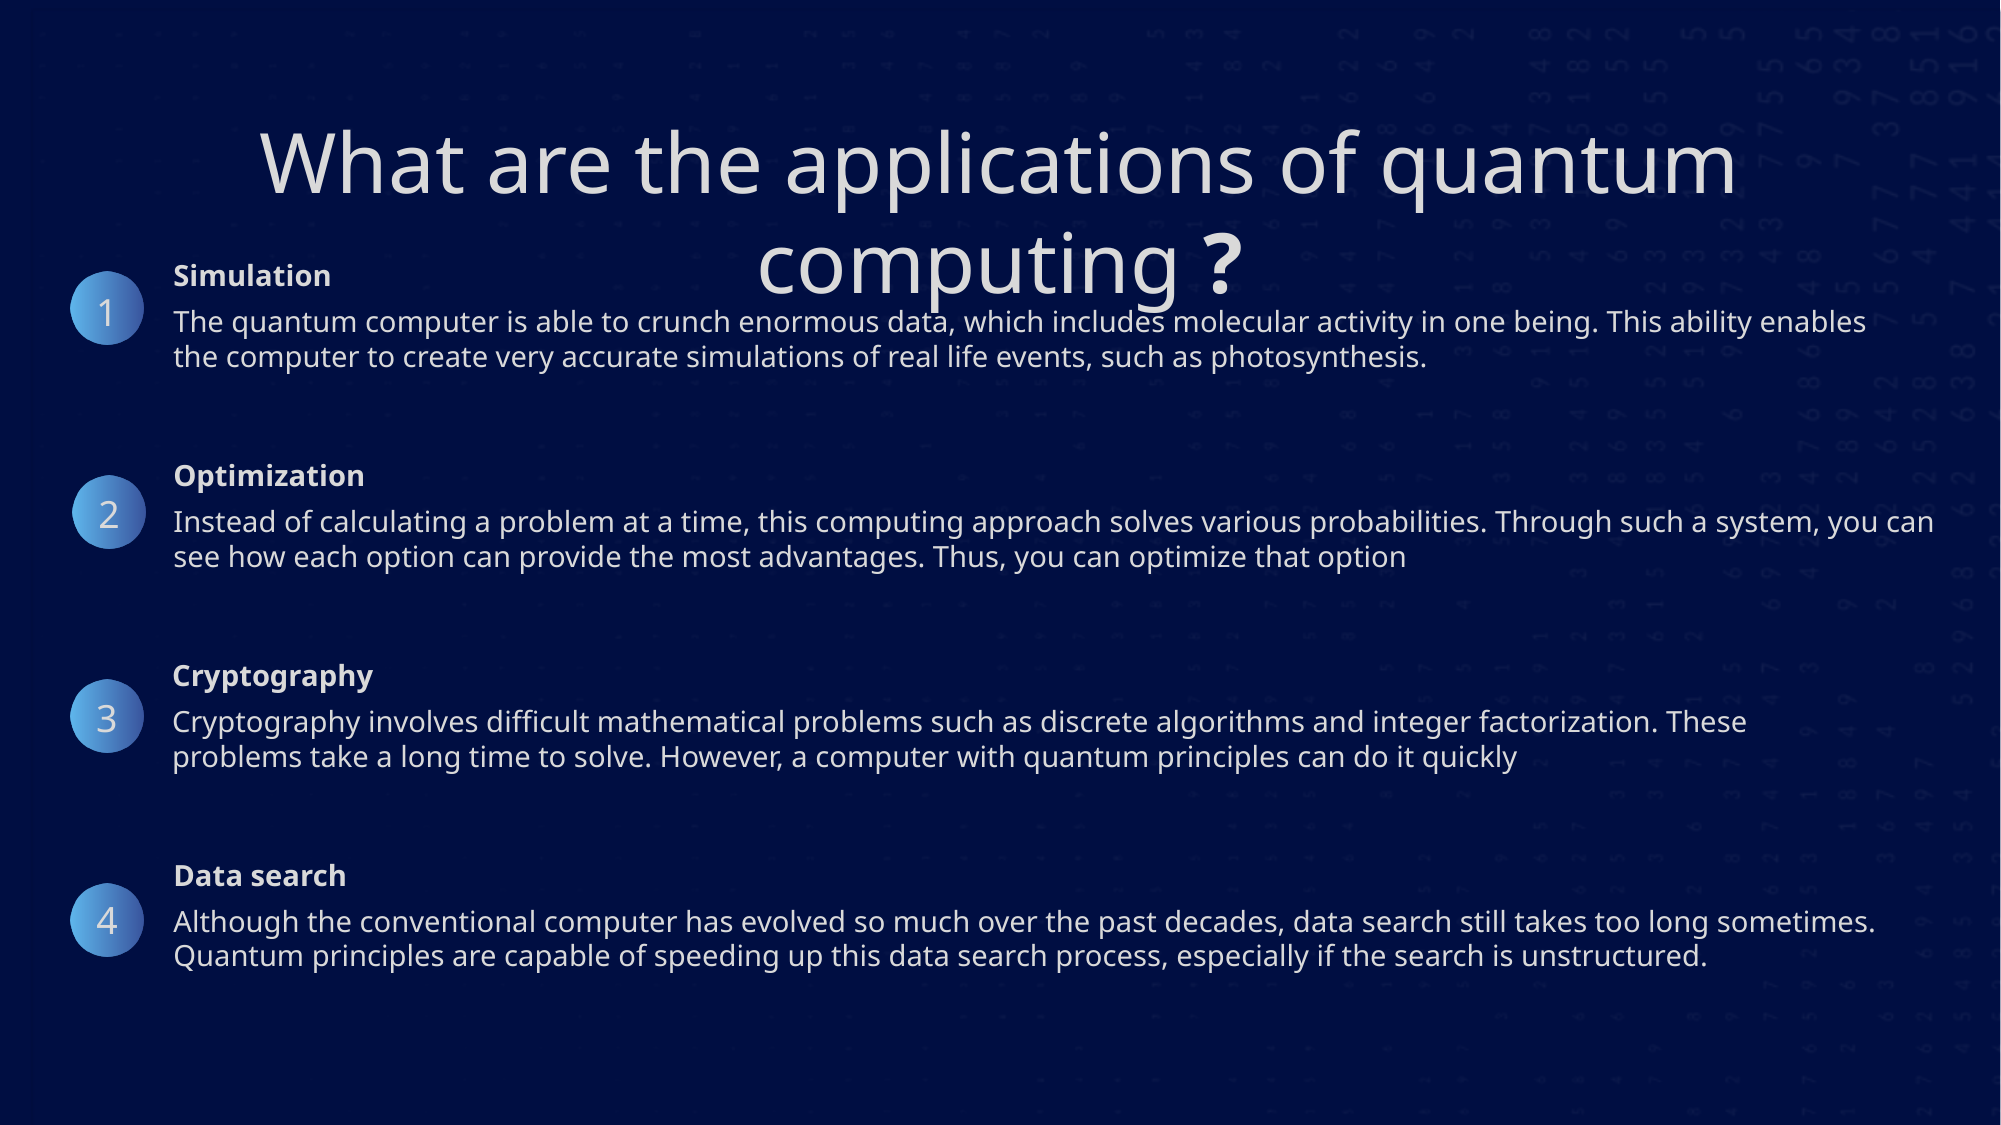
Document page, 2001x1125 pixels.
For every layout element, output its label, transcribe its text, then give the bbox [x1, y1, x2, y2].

text_box Instead of calculating a problem at a time, this computing approach solves various probabilities. Through such a system, you can see how each option can provide the most advantages. Thus, you can optimize that option [158, 496, 1964, 581]
text_box Simulation [158, 250, 1291, 300]
text_box Cryptography involves difficult mathematical problems such as discrete algorithms and integer factorization. These problems take a long time to solve. However, a computer with quantum principles can do it quickly [157, 695, 1890, 781]
text_box What are the applications of quantum computing ? [70, 103, 1930, 418]
text_box Cryptography [157, 649, 1290, 700]
text_box Optimization [158, 450, 1338, 500]
picture [70, 679, 144, 753]
text_box The quantum computer is able to crunch enormous data, which includes molecular activity in one being. This ability enables the computer to create very accurate simulations of real life events, such as photosynthesis. [158, 296, 1891, 381]
picture [70, 883, 144, 957]
text_box Data search [158, 849, 1340, 900]
text_box Although the conventional computer has evolved so much over the past decades, data search still takes too long sometimes. Quantum principles are capable of speeding up this data search process, especially if the search is unstructured. [158, 895, 1966, 981]
picture [70, 271, 144, 345]
picture [72, 475, 147, 549]
